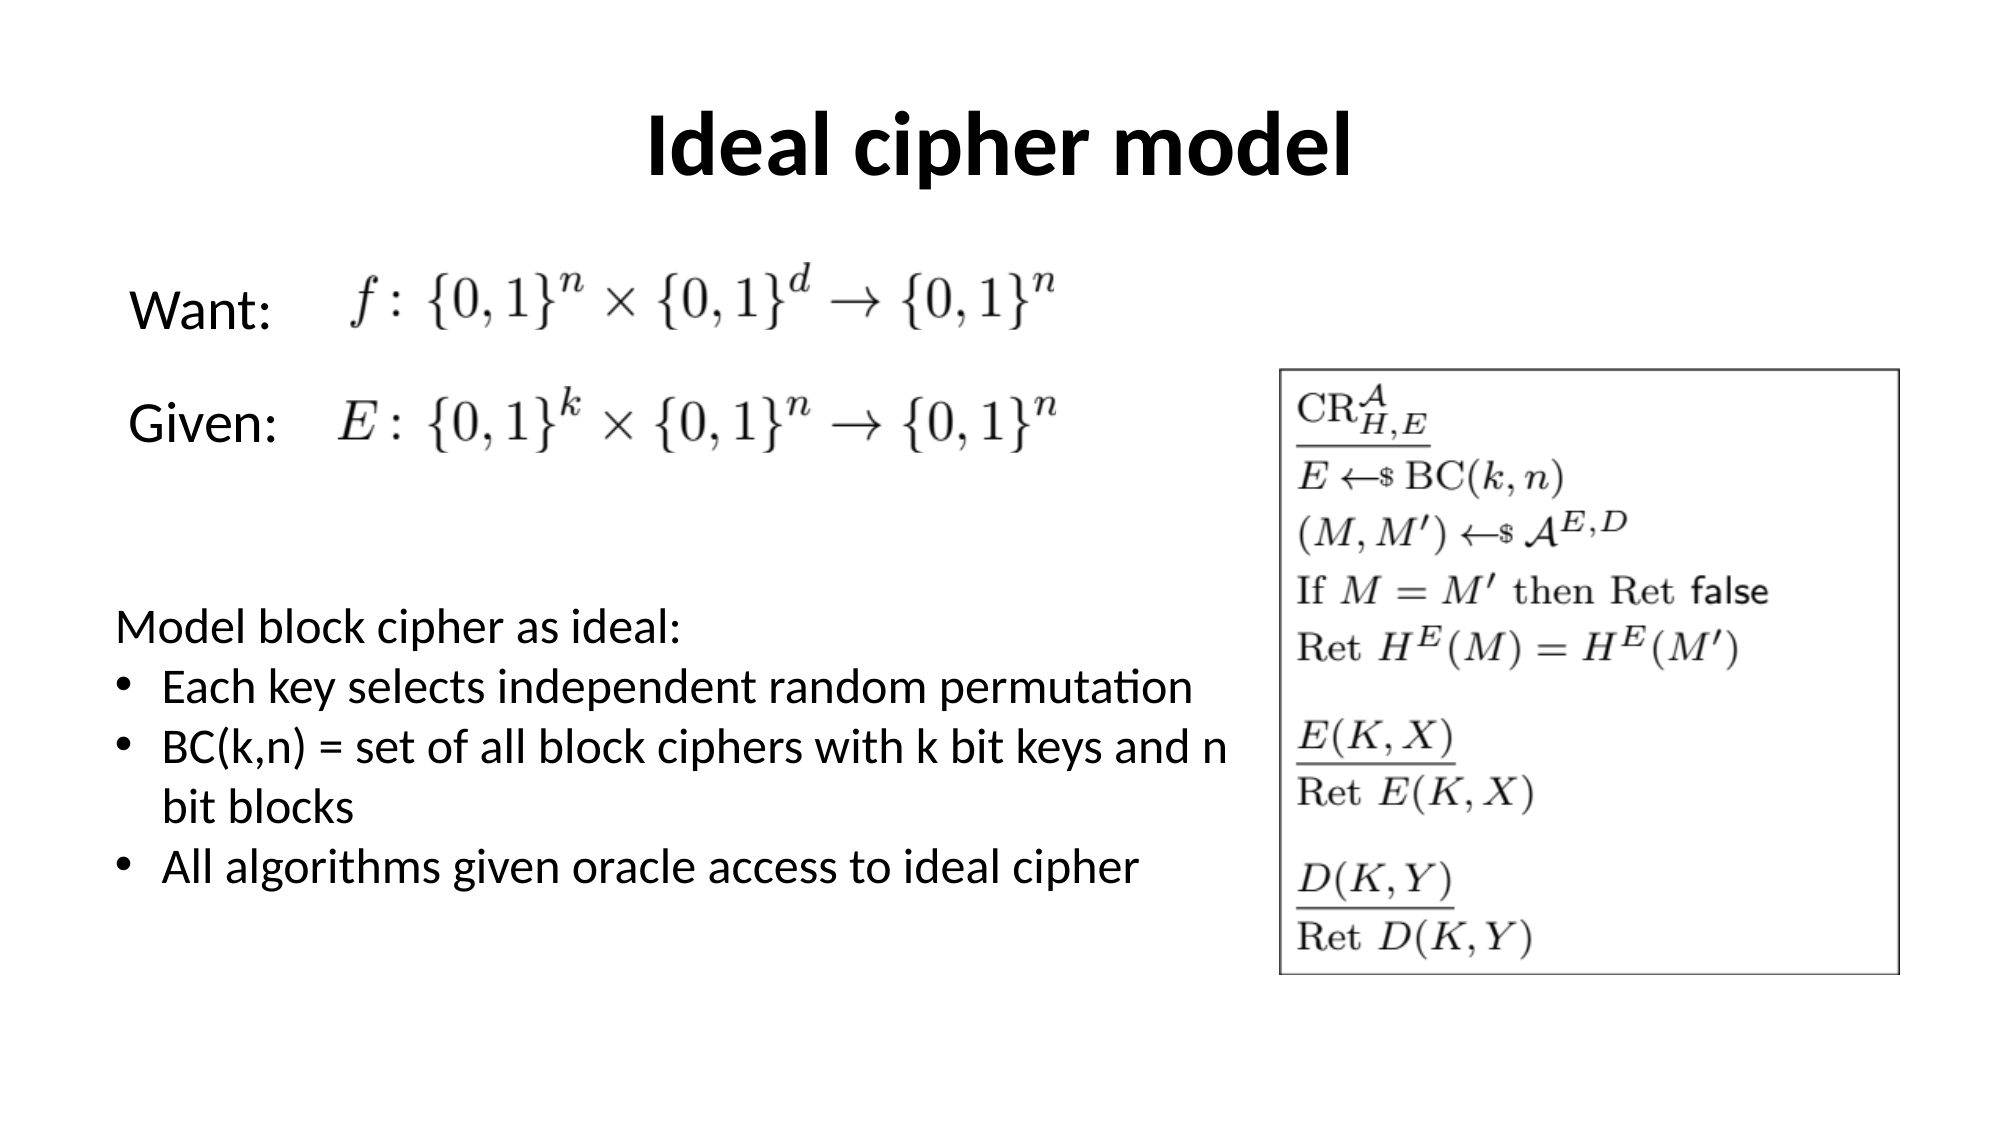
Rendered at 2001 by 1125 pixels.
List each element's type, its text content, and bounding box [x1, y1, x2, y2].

text_box Model block cipher as ideal: Each key selects independent random permutation BC(k,n) = set of all block ciphers with k bit keys and n bit blocks All algorithms given oracle access to ideal cipher [99, 585, 1250, 901]
text_box Want: [115, 264, 288, 349]
picture [1278, 368, 1901, 976]
title Ideal cipher model [99, 45, 1900, 233]
text_box Given: [113, 376, 295, 462]
picture [349, 262, 1055, 330]
picture [337, 386, 1057, 454]
